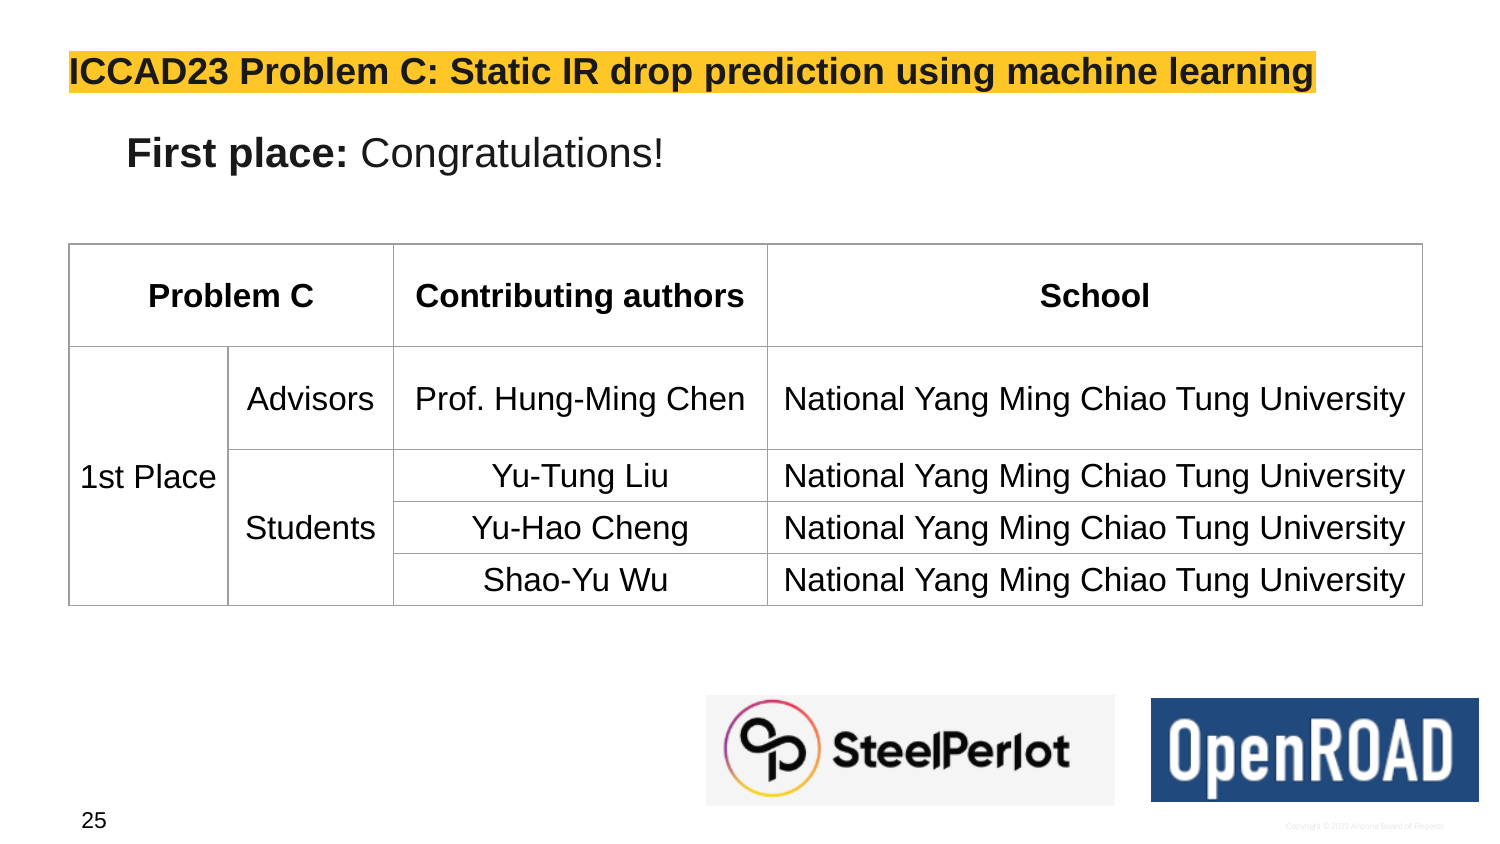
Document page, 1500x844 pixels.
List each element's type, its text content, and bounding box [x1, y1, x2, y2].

table_cell Prof. Hung-Ming Chen [394, 347, 767, 449]
table_cell Advisors [229, 347, 393, 449]
table_cell National Yang Ming Chiao Tung University [768, 347, 1422, 449]
table_cell Students [229, 450, 393, 605]
table_cell Shao-Yu Wu [394, 554, 767, 605]
picture [705, 694, 1115, 806]
title ICCAD23 Problem C: Static IR drop prediction using machine learning [68, 52, 1449, 125]
table_header School [768, 245, 1422, 346]
table_cell Yu-Hao Cheng [394, 502, 767, 553]
table_cell Yu-Tung Liu [394, 450, 767, 501]
table_header Contributing authors [394, 245, 767, 346]
table_cell 1st Place [70, 347, 227, 605]
table_header Problem C [70, 245, 393, 346]
table_cell National Yang Ming Chiao Tung University [768, 450, 1422, 501]
table_cell National Yang Ming Chiao Tung University [768, 554, 1422, 605]
table_cell National Yang Ming Chiao Tung University [768, 502, 1422, 553]
list First place: Congratulations! [51, 118, 1427, 726]
picture [1150, 698, 1479, 802]
